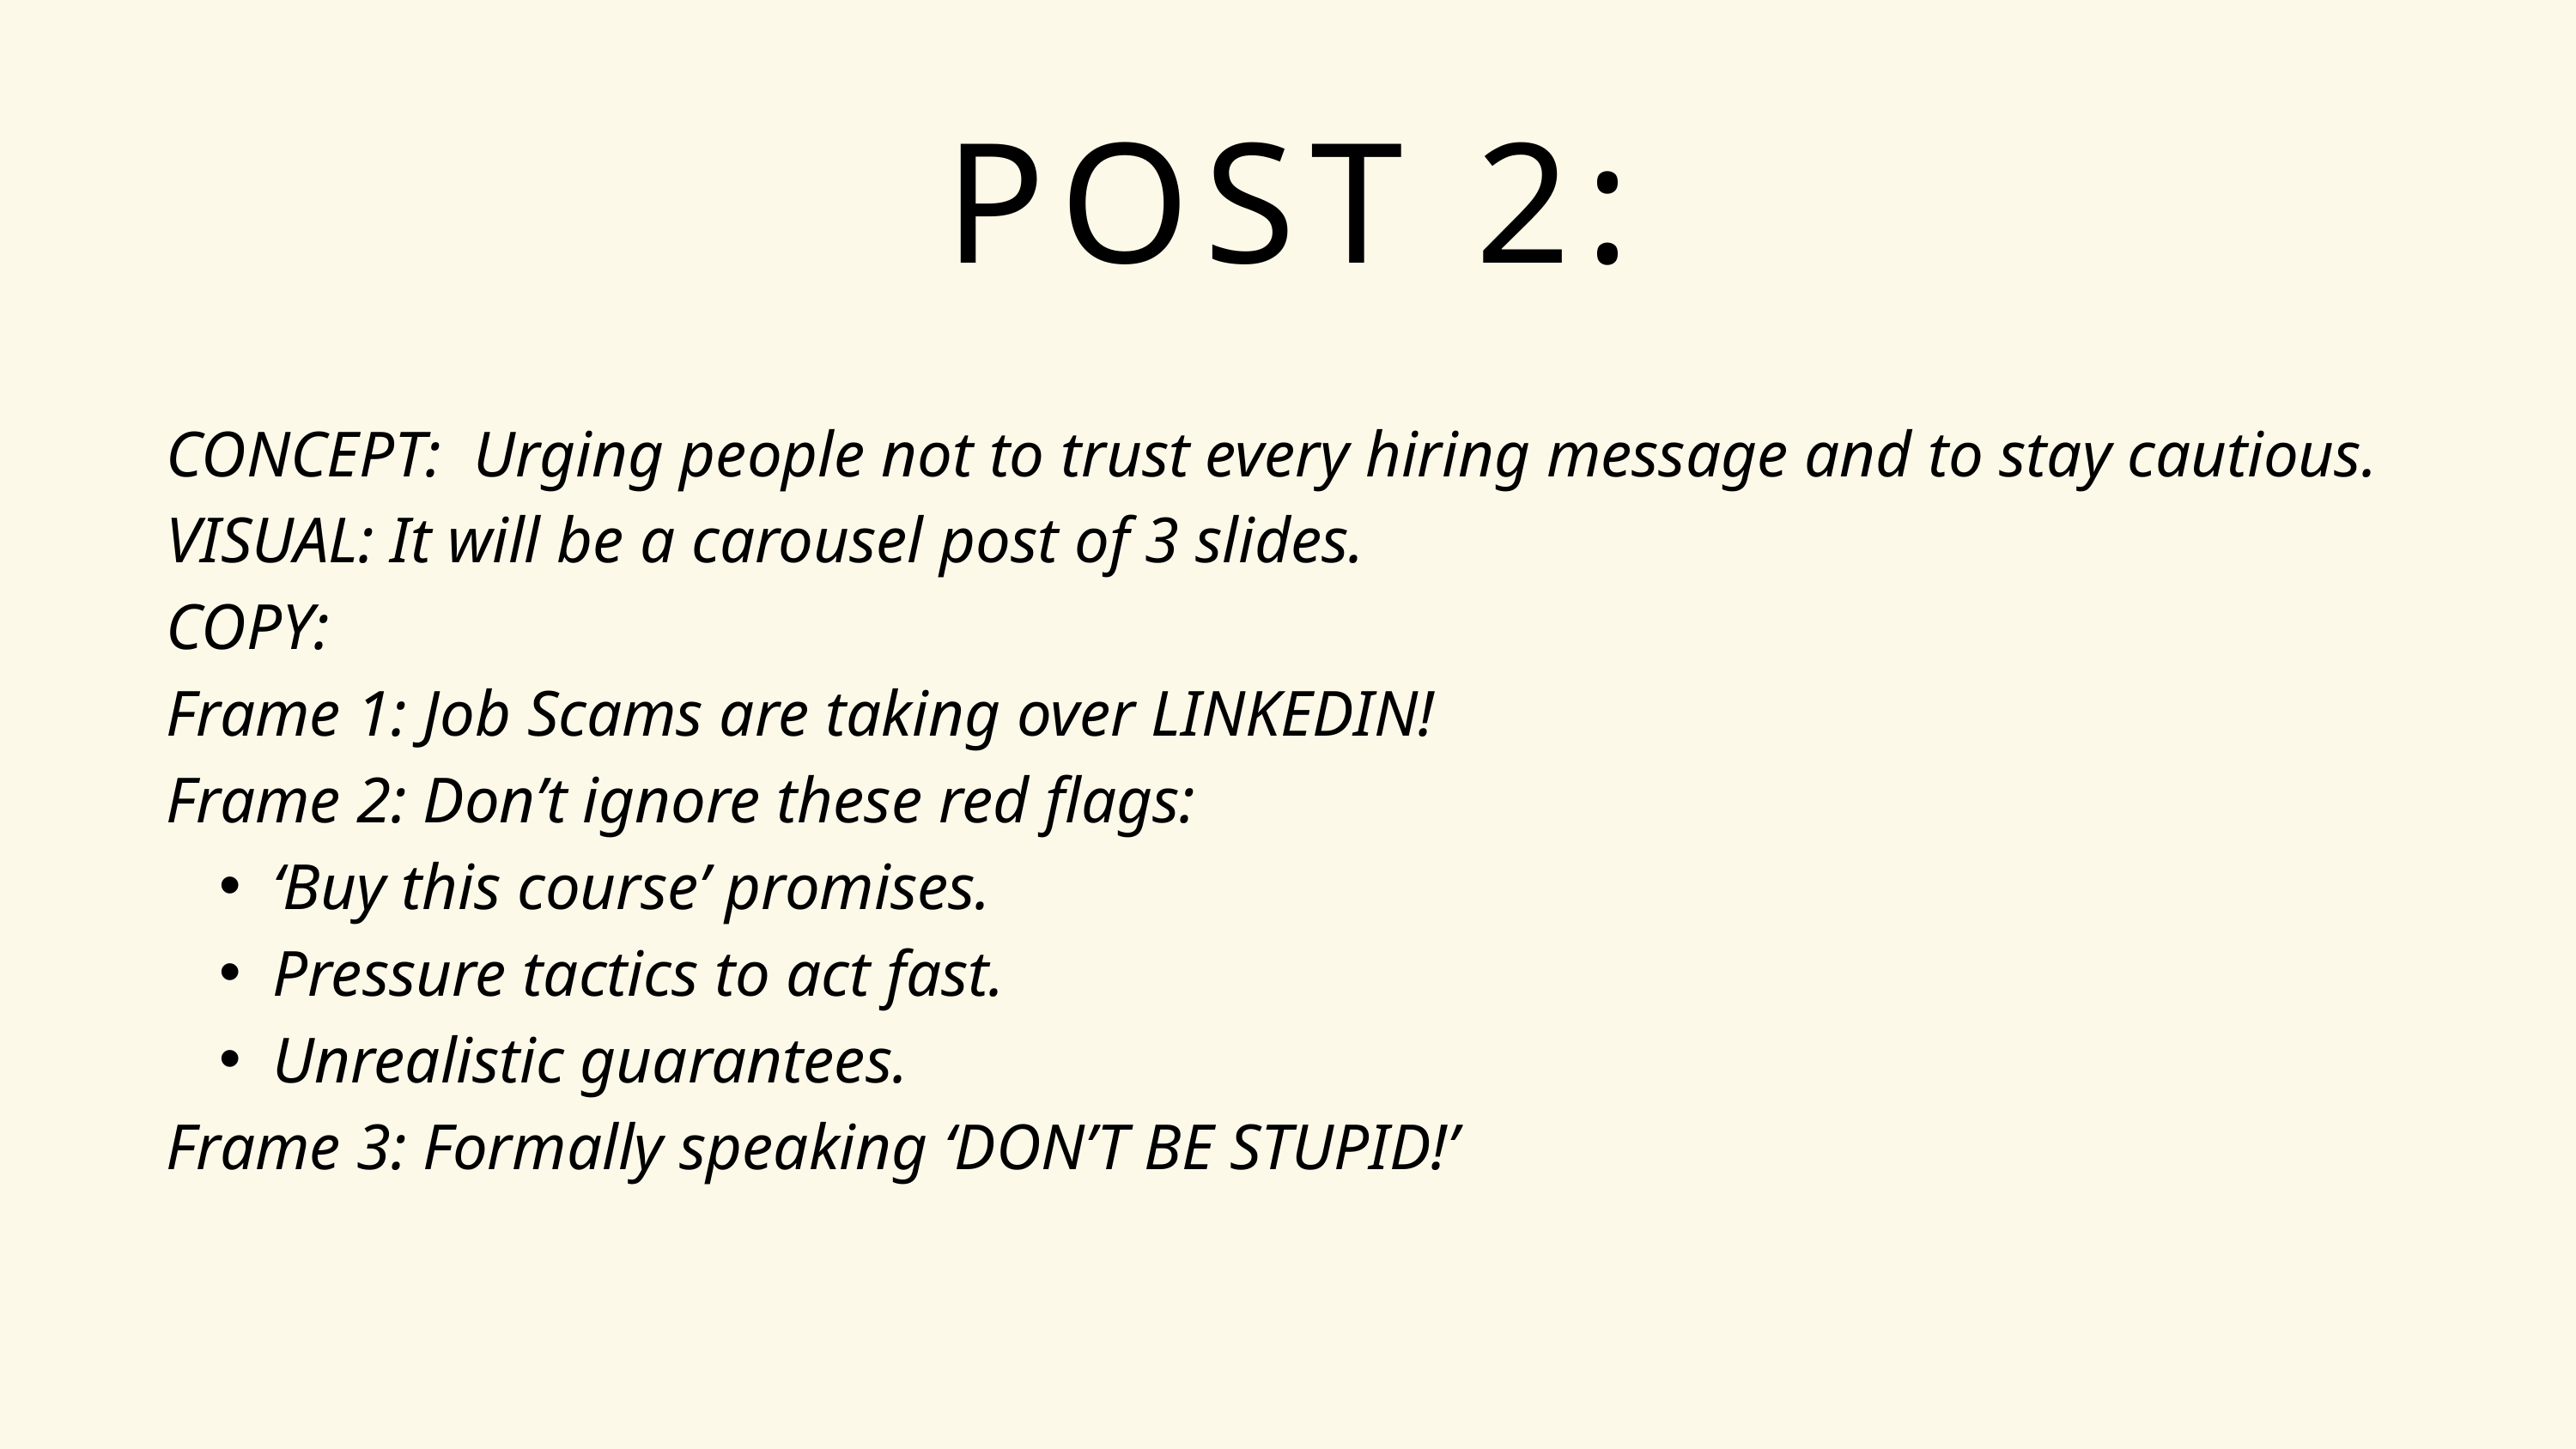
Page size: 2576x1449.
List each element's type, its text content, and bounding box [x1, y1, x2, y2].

text_box CONCEPT: Urging people not to trust every hiring message and to stay cautious. VISUAL: It will be a carousel post of 3 slides. COPY: Frame 1: Job Scams are taking over LINKEDIN! Frame 2: Don’t ignore these red flags: ‘Buy this course’ promises. Pressure tactics to act fast. Unrealistic guarantees. Frame 3: Formally speaking ‘DON’T BE STUPID!’ [166, 402, 2410, 1182]
text_box POST 2: [453, 64, 2123, 297]
